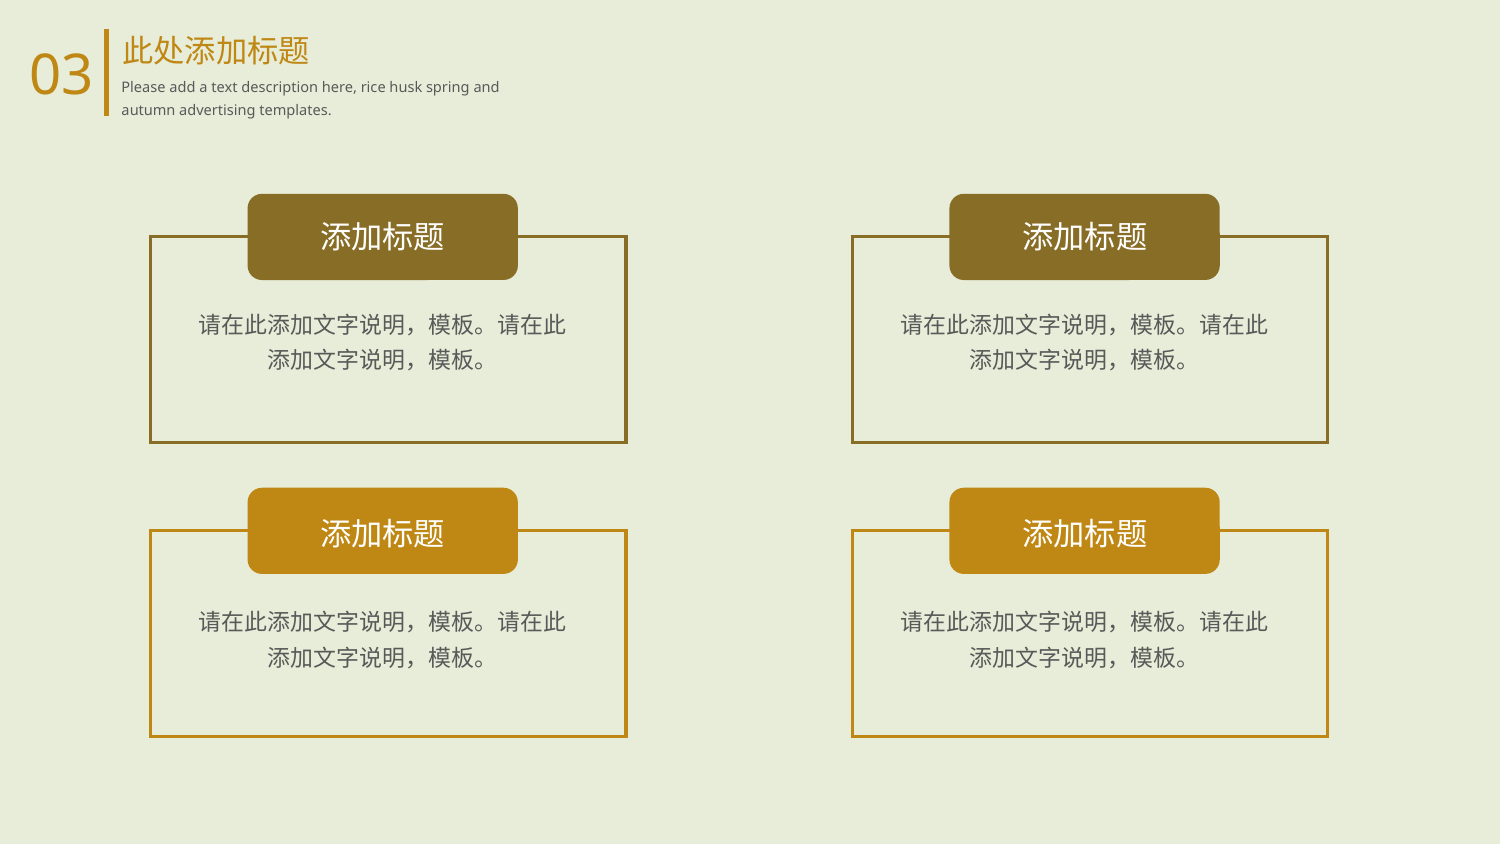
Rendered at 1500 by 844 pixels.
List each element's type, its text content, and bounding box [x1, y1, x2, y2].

text_box 添加标题 [276, 508, 490, 558]
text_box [106, 24, 571, 127]
text_box 添加标题 [978, 508, 1192, 558]
text_box 请在此添加文字说明，模板。请在此添加文字说明，模板。 [884, 296, 1286, 380]
text_box [246, 192, 519, 282]
text_box 请在此添加文字说明，模板。请在此添加文字说明，模板。 [182, 296, 584, 380]
text_box [948, 486, 1221, 575]
text_box [948, 192, 1221, 282]
text_box 添加标题 [978, 211, 1192, 261]
text_box [851, 236, 1329, 443]
text_box 添加标题 [276, 211, 490, 261]
text_box [149, 236, 627, 443]
text_box 请在此添加文字说明，模板。请在此添加文字说明，模板。 [182, 593, 584, 677]
text_box 03 [18, 32, 104, 112]
text_box [851, 530, 1329, 737]
text_box 请在此添加文字说明，模板。请在此添加文字说明，模板。 [884, 593, 1286, 677]
text_box [149, 530, 627, 737]
text_box [246, 486, 519, 575]
